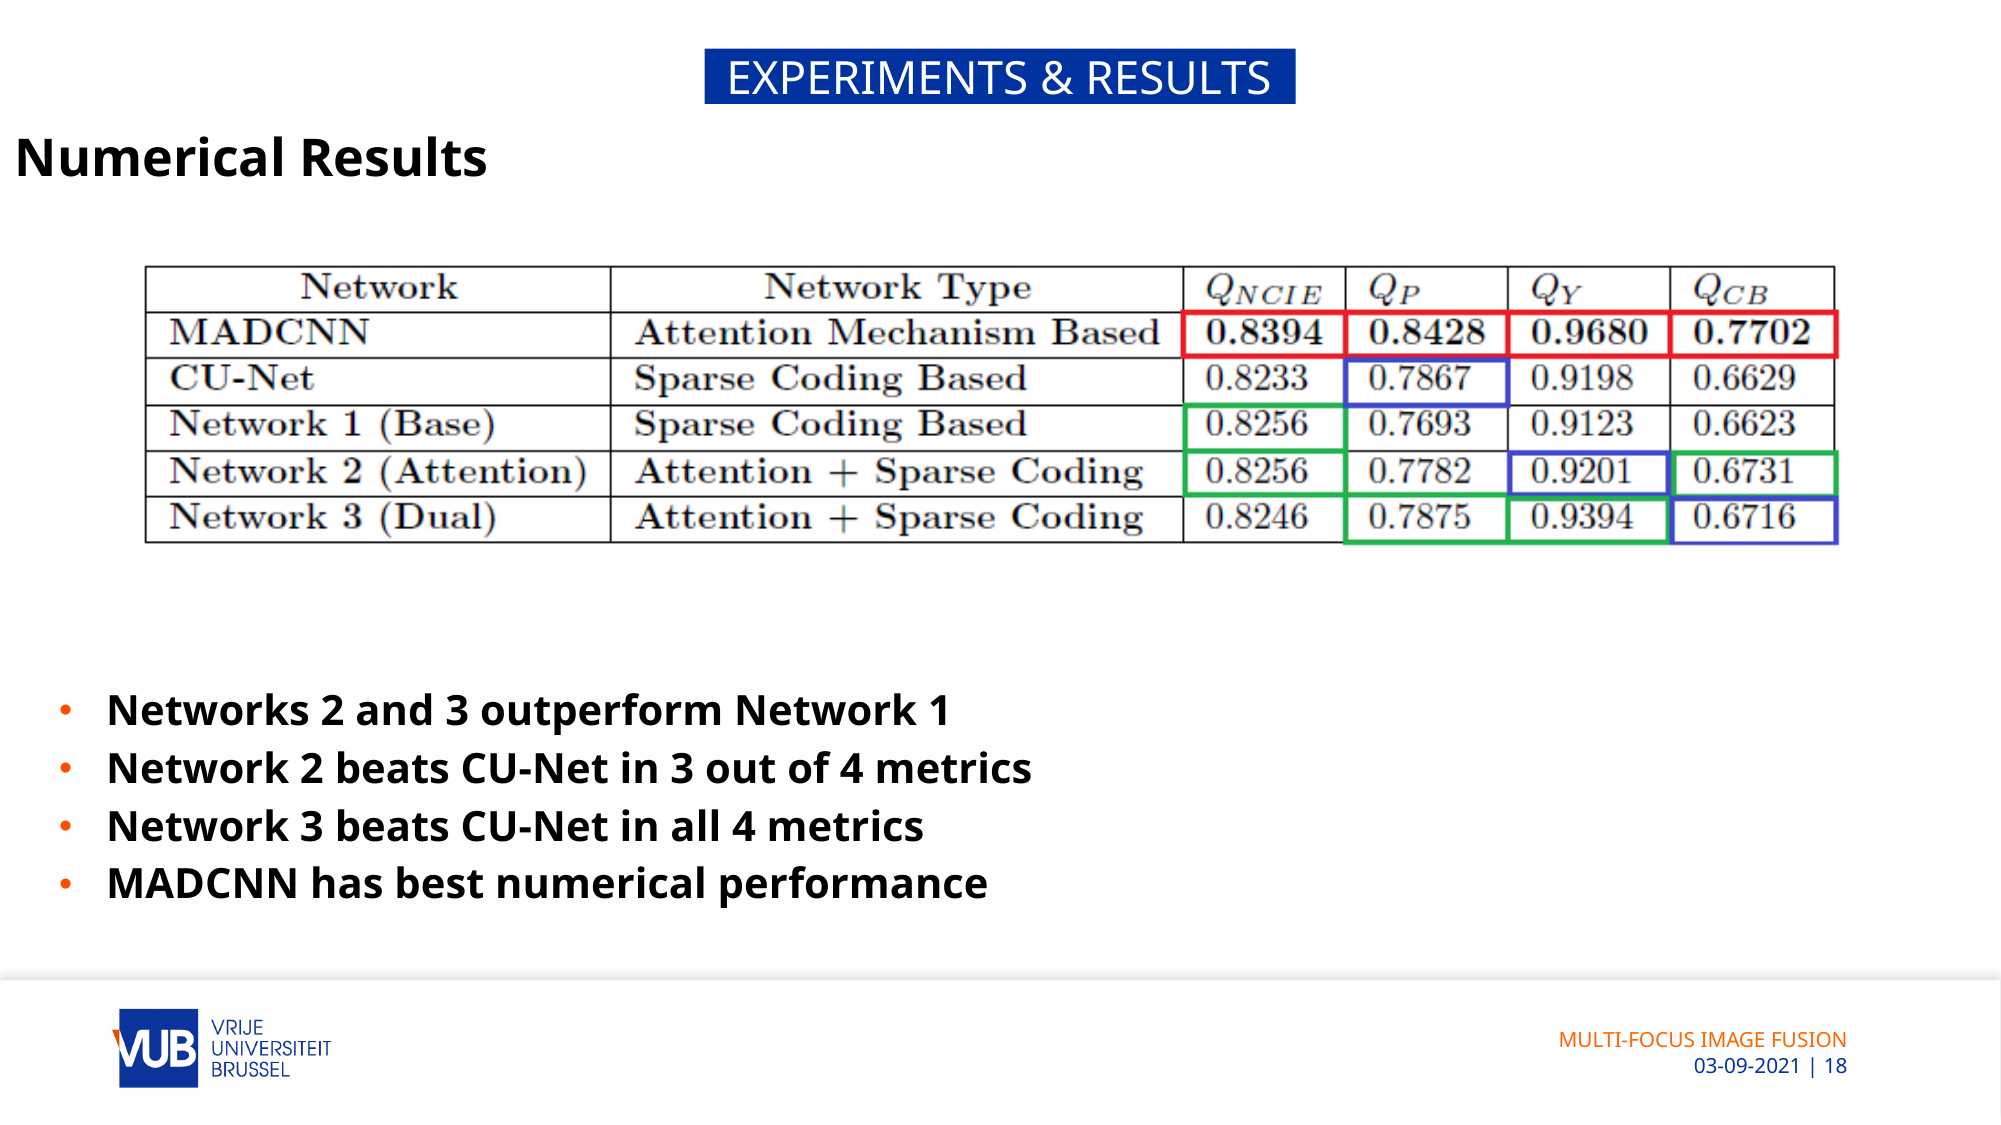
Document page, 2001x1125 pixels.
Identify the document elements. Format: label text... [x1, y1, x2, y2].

picture [84, 996, 349, 1097]
list Networks 2 and 3 outperform Network 1 Network 2 beats CU-Net in 3 out of 4 metrics Network 3 beats CU-Net in all 4 metrics MADCNN has best numerical performance [0, 679, 1234, 931]
text_box Experiments & results [704, 48, 1296, 104]
text_box Numerical Results [0, 121, 855, 194]
picture [127, 248, 1863, 571]
footer MULTI-FOCUS IMAGE FUSION [1412, 1027, 1863, 1052]
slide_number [1412, 1052, 1863, 1082]
